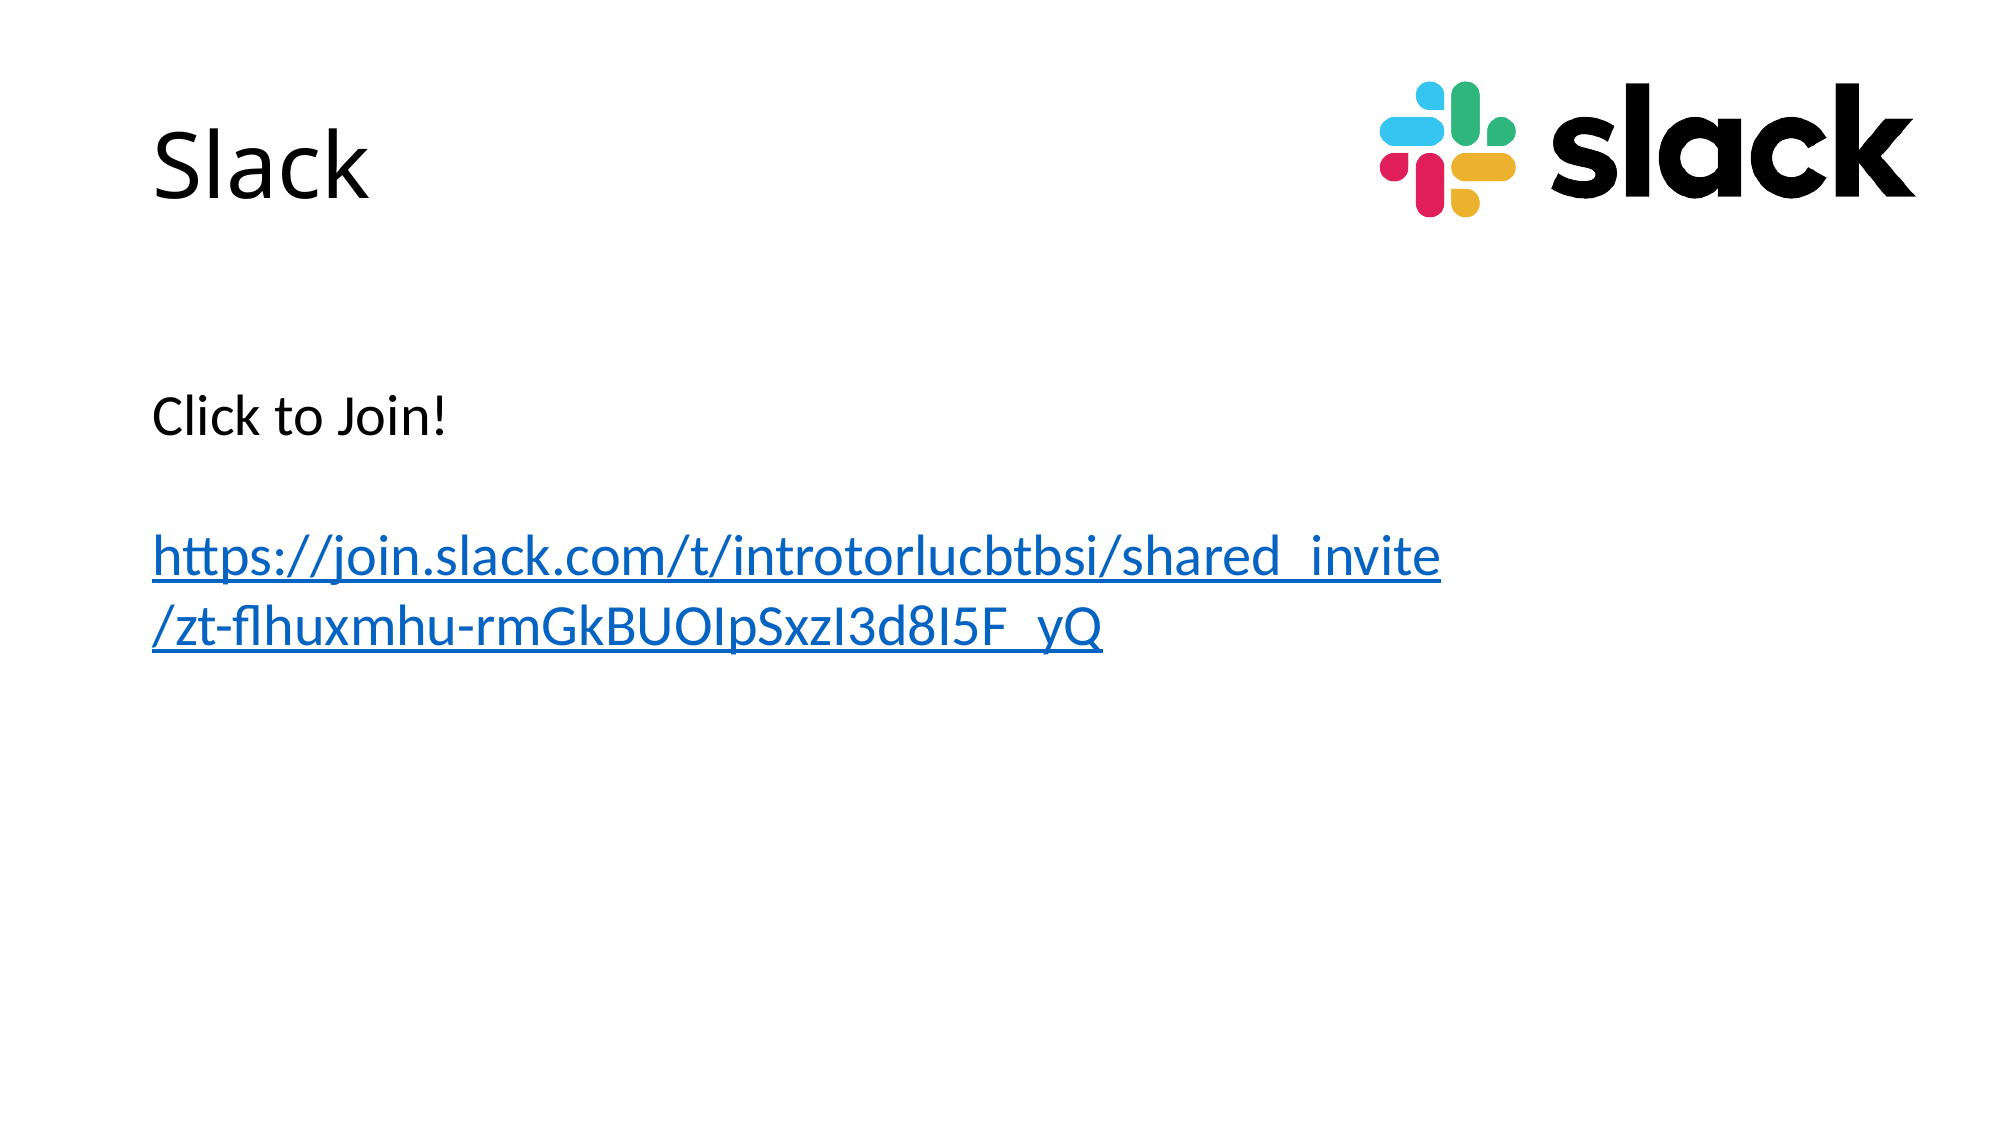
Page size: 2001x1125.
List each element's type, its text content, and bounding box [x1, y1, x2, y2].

picture [1312, 13, 1984, 289]
list Click to Join! https://join.slack.com/t/introtorlucbtbsi/shared_invite/zt-flhuxmhu-rmGkBUOIpSxzI3d8I5F_yQ [137, 299, 1863, 1014]
title Slack [137, 59, 1312, 278]
